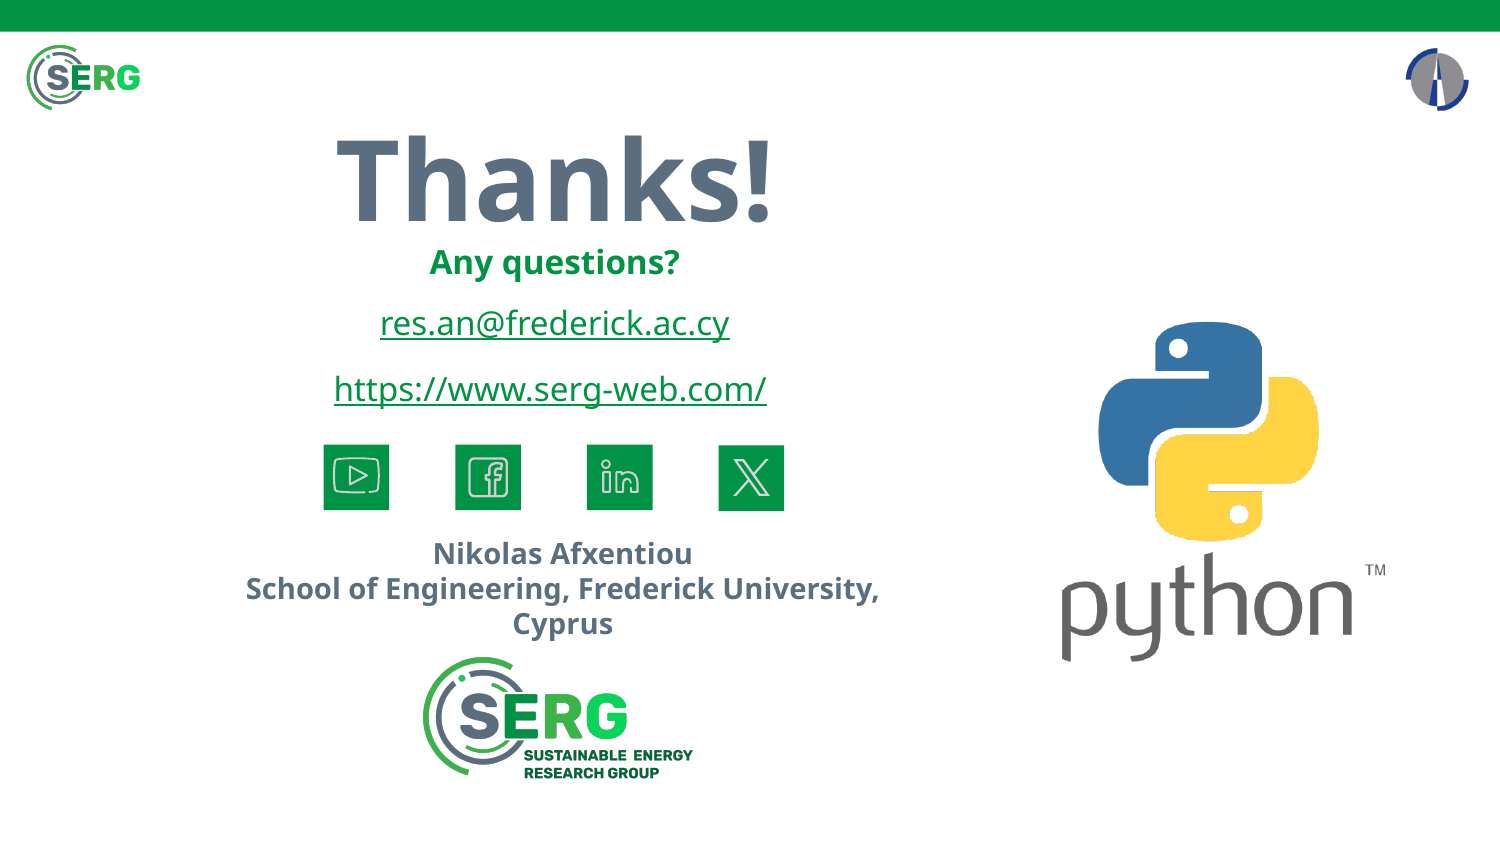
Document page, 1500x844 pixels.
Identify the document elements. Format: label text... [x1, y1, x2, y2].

subtitle Any questions? res.an@frederick.ac.cy https://www.serg-web.com/ [153, 226, 957, 424]
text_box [454, 444, 522, 511]
text_box Nikolas Afxentiou School of Engineering, Frederick University, Cyprus [173, 528, 928, 648]
picture [1022, 318, 1406, 668]
picture [410, 648, 699, 788]
picture [1404, 47, 1478, 112]
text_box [323, 444, 390, 511]
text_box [718, 445, 785, 512]
picture [21, 43, 145, 112]
title Thanks! [162, 91, 948, 226]
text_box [586, 444, 653, 511]
